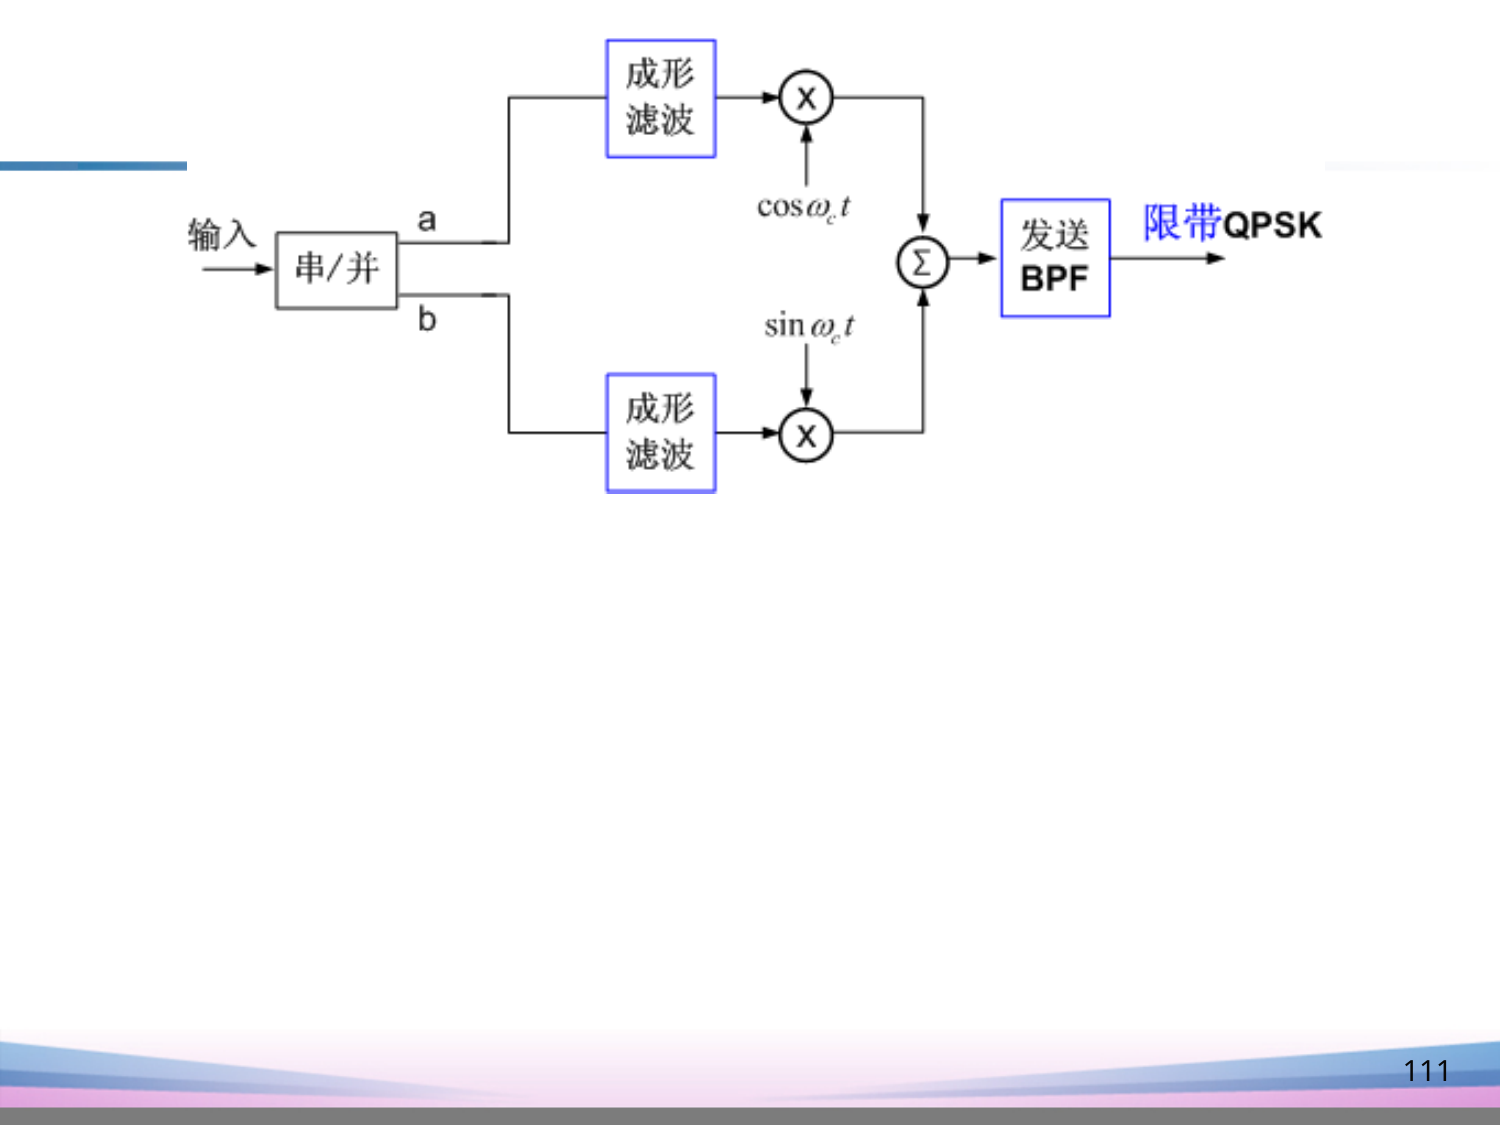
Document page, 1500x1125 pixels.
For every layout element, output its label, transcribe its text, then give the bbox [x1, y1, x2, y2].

slide_number 111 [1154, 1023, 1468, 1100]
picture [0, 513, 1500, 1125]
picture [0, 1, 1500, 512]
